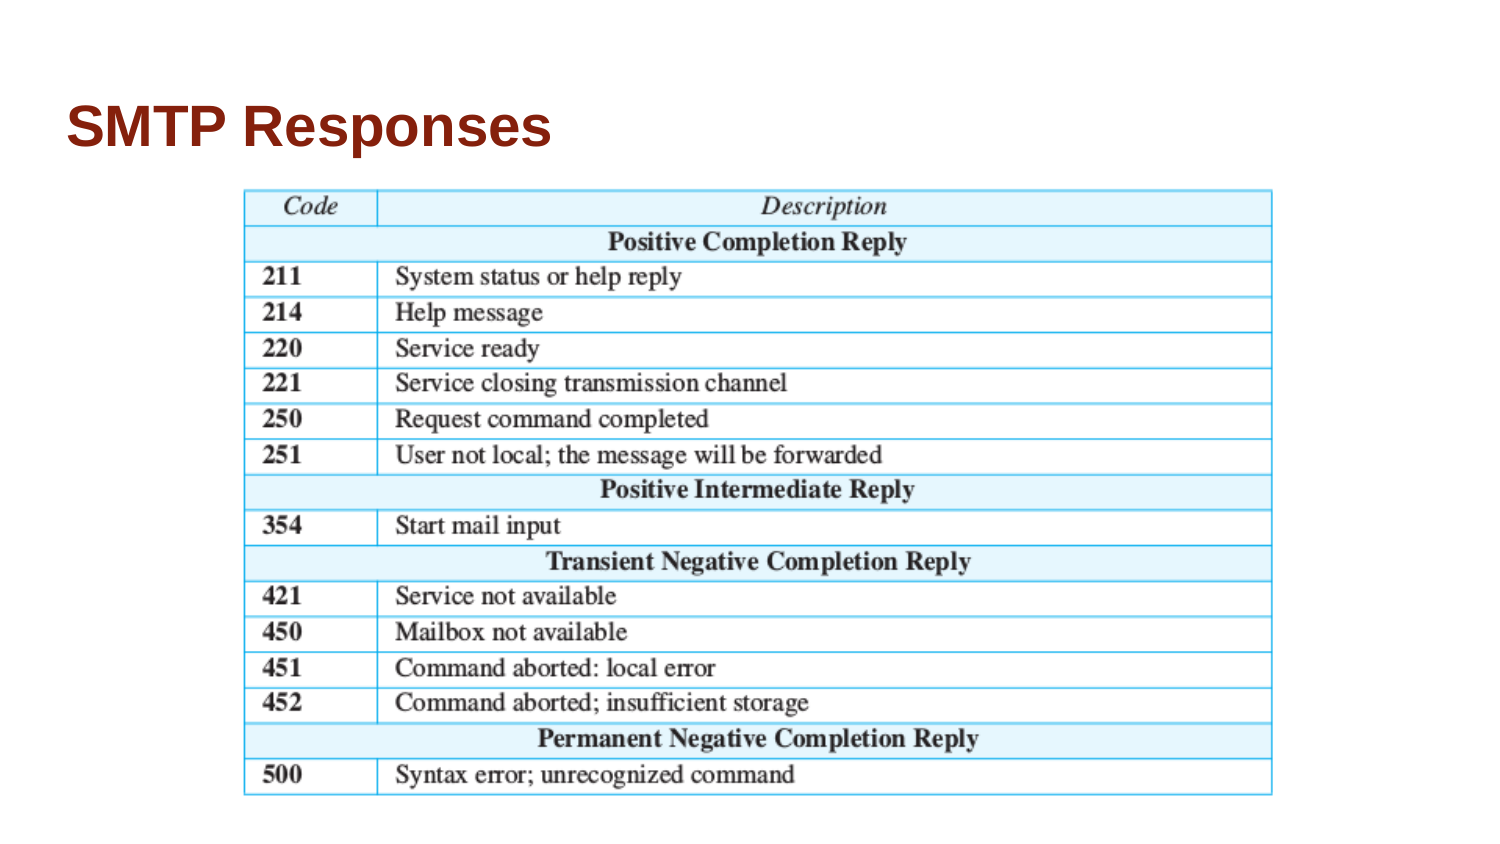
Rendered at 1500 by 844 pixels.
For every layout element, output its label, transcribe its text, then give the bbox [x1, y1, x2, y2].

title SMTP Responses [51, 72, 1449, 167]
picture [232, 180, 1287, 802]
